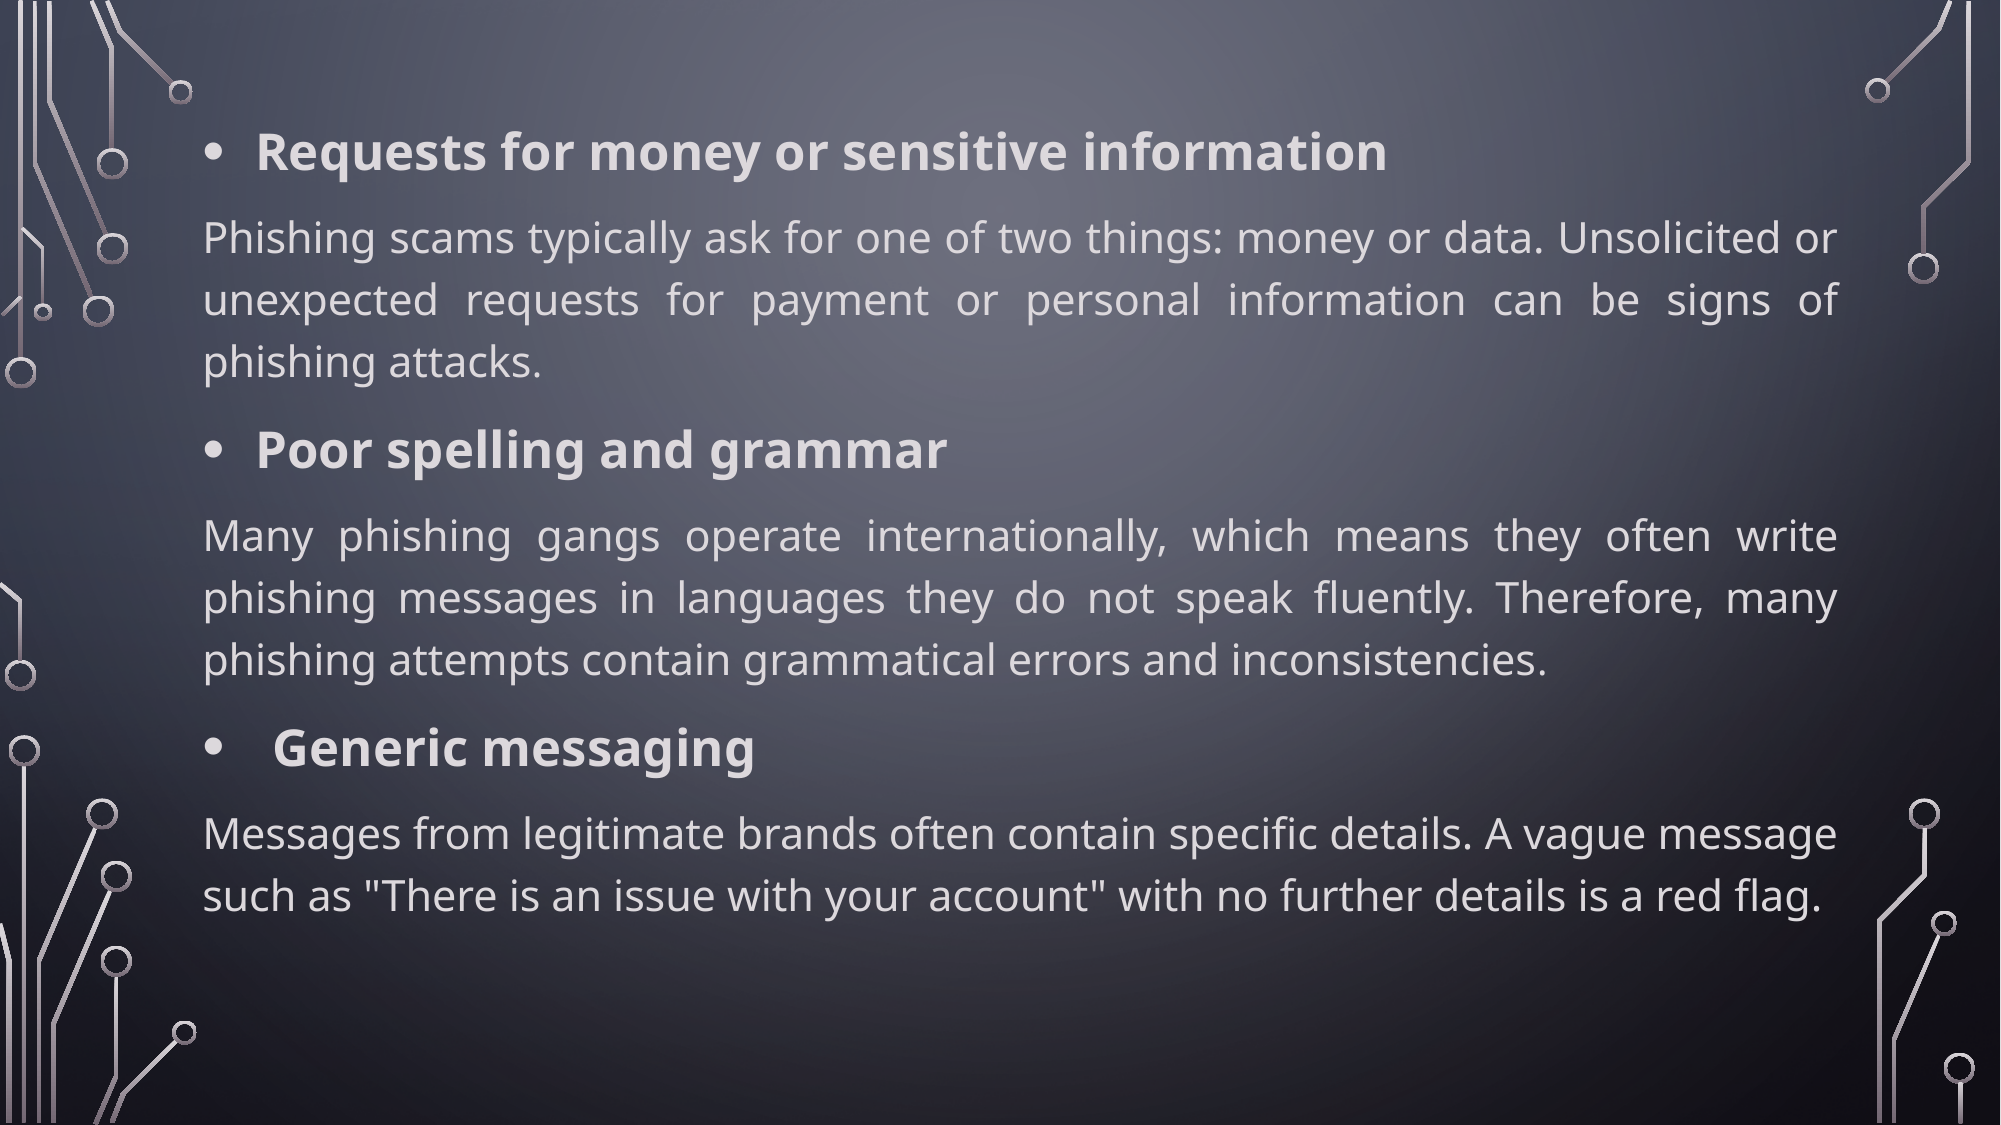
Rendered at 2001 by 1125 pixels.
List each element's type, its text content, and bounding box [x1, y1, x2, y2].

list Requests for money or sensitive information Phishing scams typically ask for one of two things: money or data. Unsolicited or unexpected requests for payment or personal information can be signs of phishing attacks. Poor spelling and grammar Many phishing gangs operate internationally, which means they often write phishing messages in languages they do not speak fluently. Therefore, many phishing attempts contain grammatical errors and inconsistencies. Generic messaging Messages from legitimate brands often contain specific details. A vague message such as "There is an issue with your account" with no further details is a red flag. [187, 99, 1855, 950]
